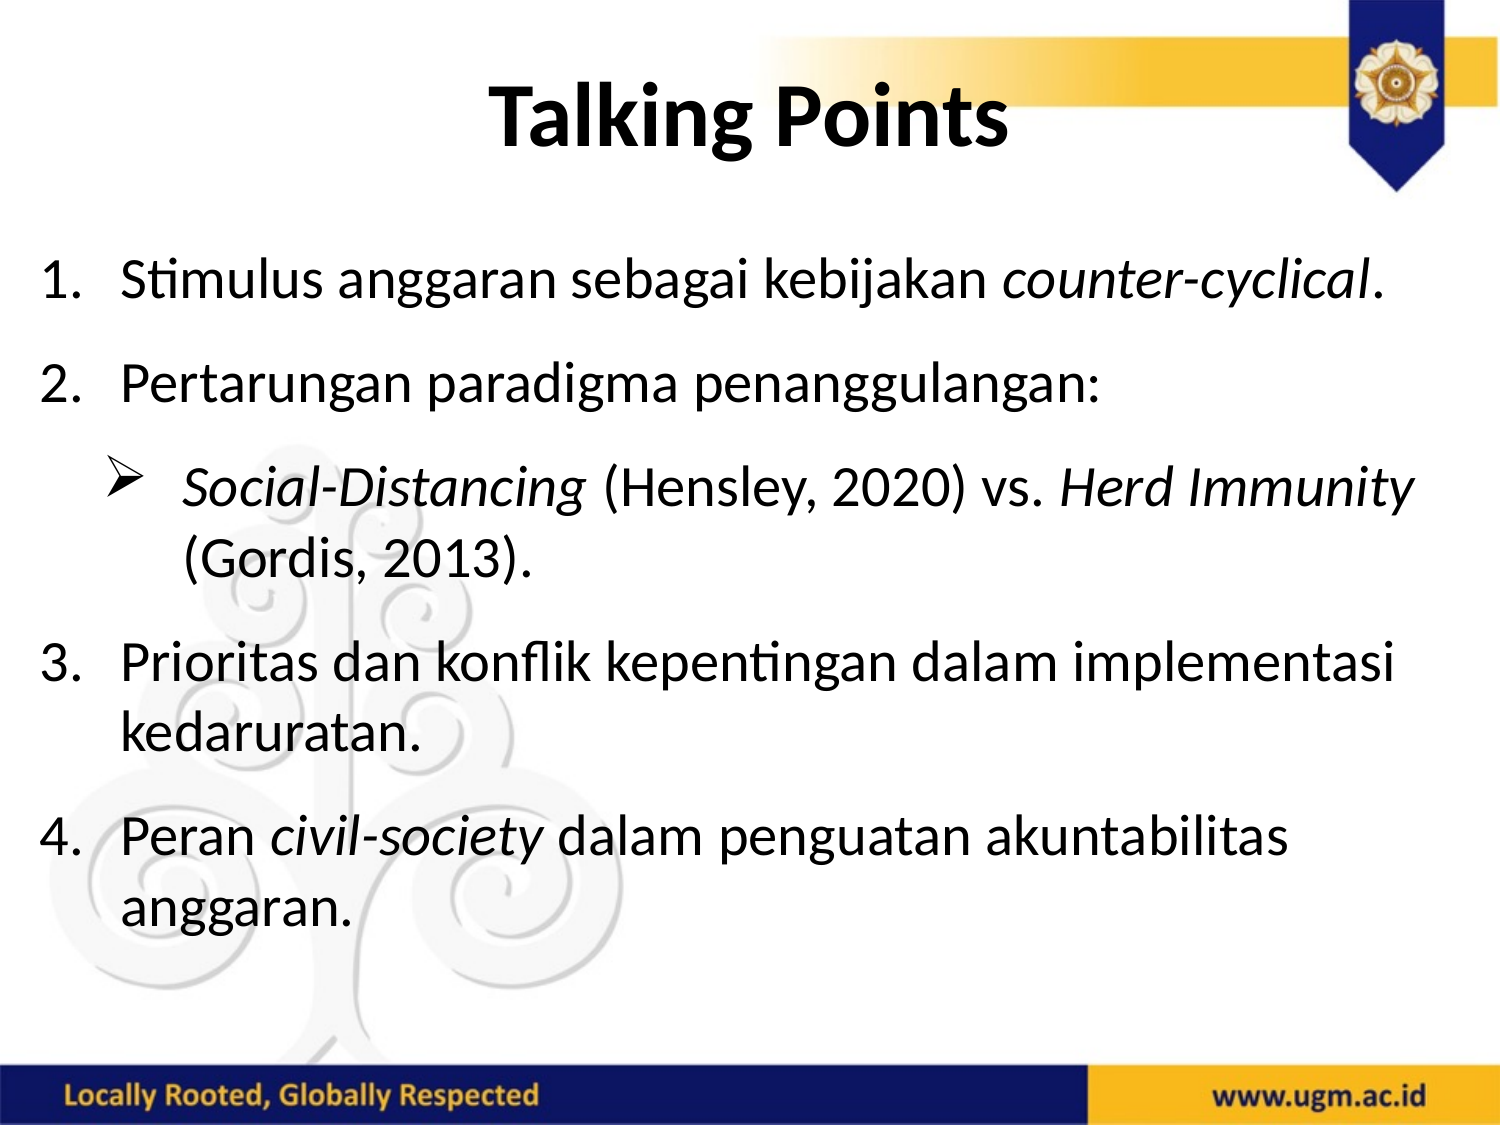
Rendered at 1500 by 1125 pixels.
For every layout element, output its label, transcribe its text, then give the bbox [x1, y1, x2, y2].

picture [0, 0, 1500, 1125]
list Stimulus anggaran sebagai kebijakan counter-cyclical. Pertarungan paradigma penanggulangan: Social-Distancing (Hensley, 2020) vs. Herd Immunity (Gordis, 2013). Prioritas dan konflik kepentingan dalam implementasi kedaruratan. Peran civil-society dalam penguatan akuntabilitas anggaran. [24, 232, 1475, 950]
title Talking Points [75, 45, 1425, 175]
